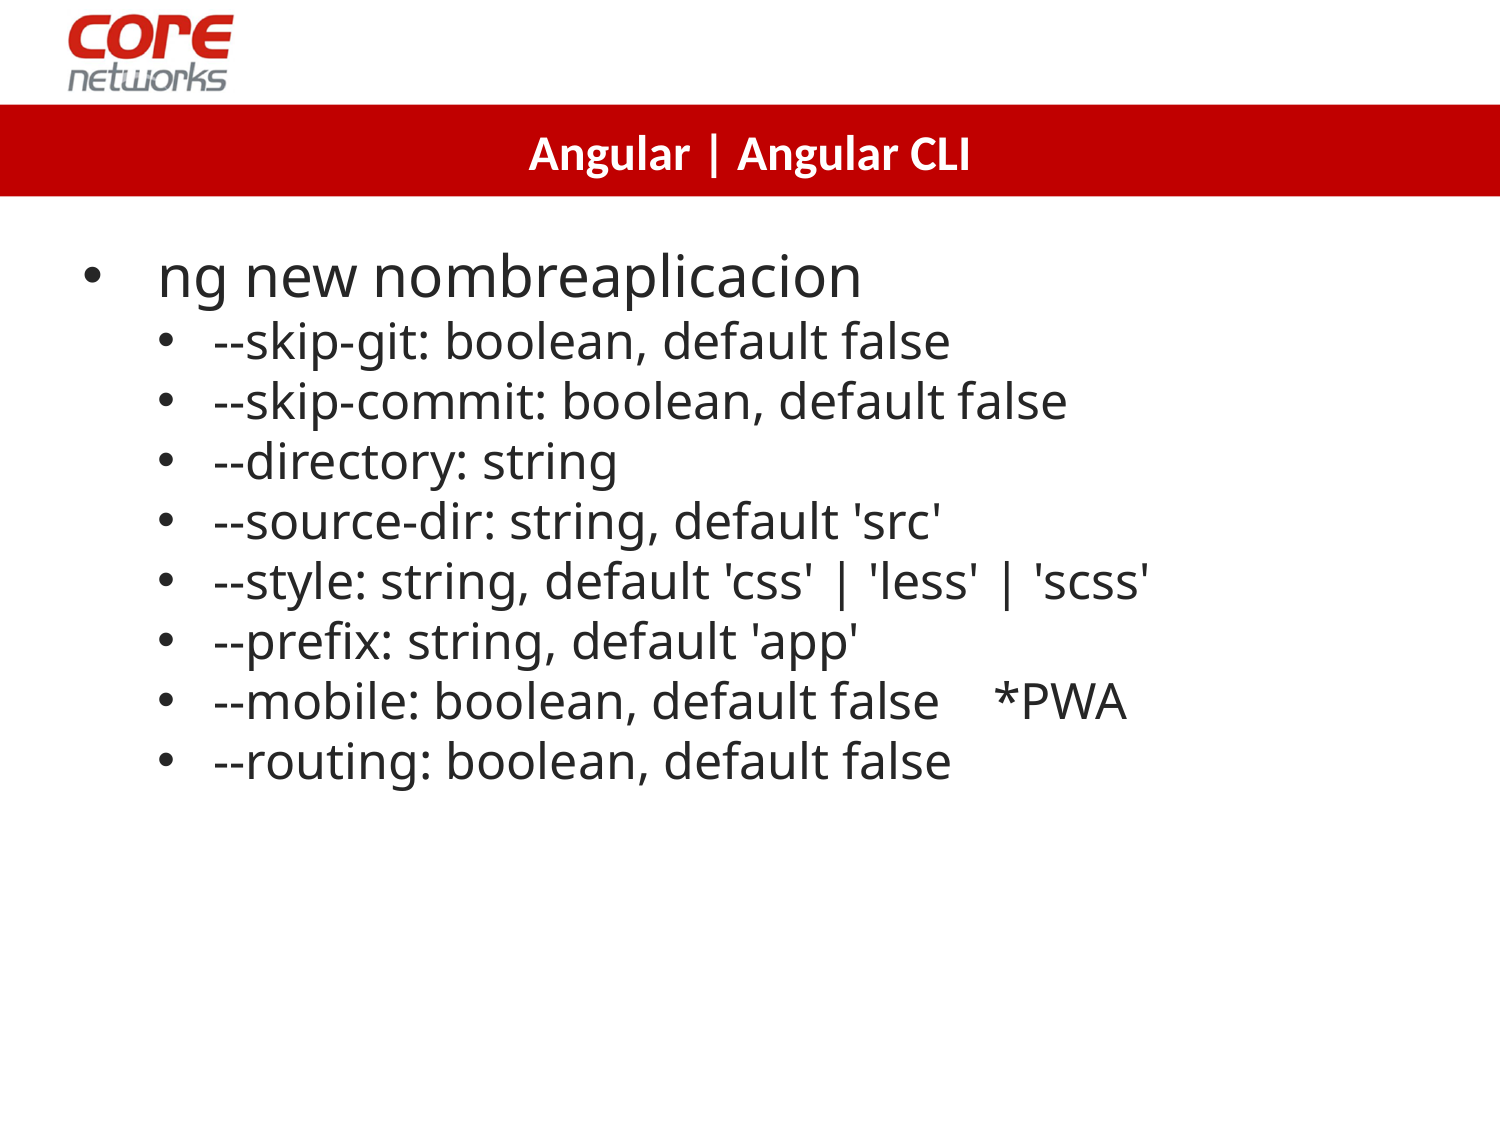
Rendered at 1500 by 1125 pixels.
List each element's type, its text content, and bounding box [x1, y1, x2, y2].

text_box Angular | Angular CLI [0, 102, 1500, 198]
picture [67, 9, 235, 95]
text_box ng new nombreaplicacion --skip-git: boolean, default false --skip-commit: boolean, default false --directory: string --source-dir: string, default 'src' --style: string, default 'css' | 'less' | 'scss' --prefix: string, default 'app' --mobile: boolean, default false *PWA --routing: boolean, default false [67, 231, 1400, 977]
